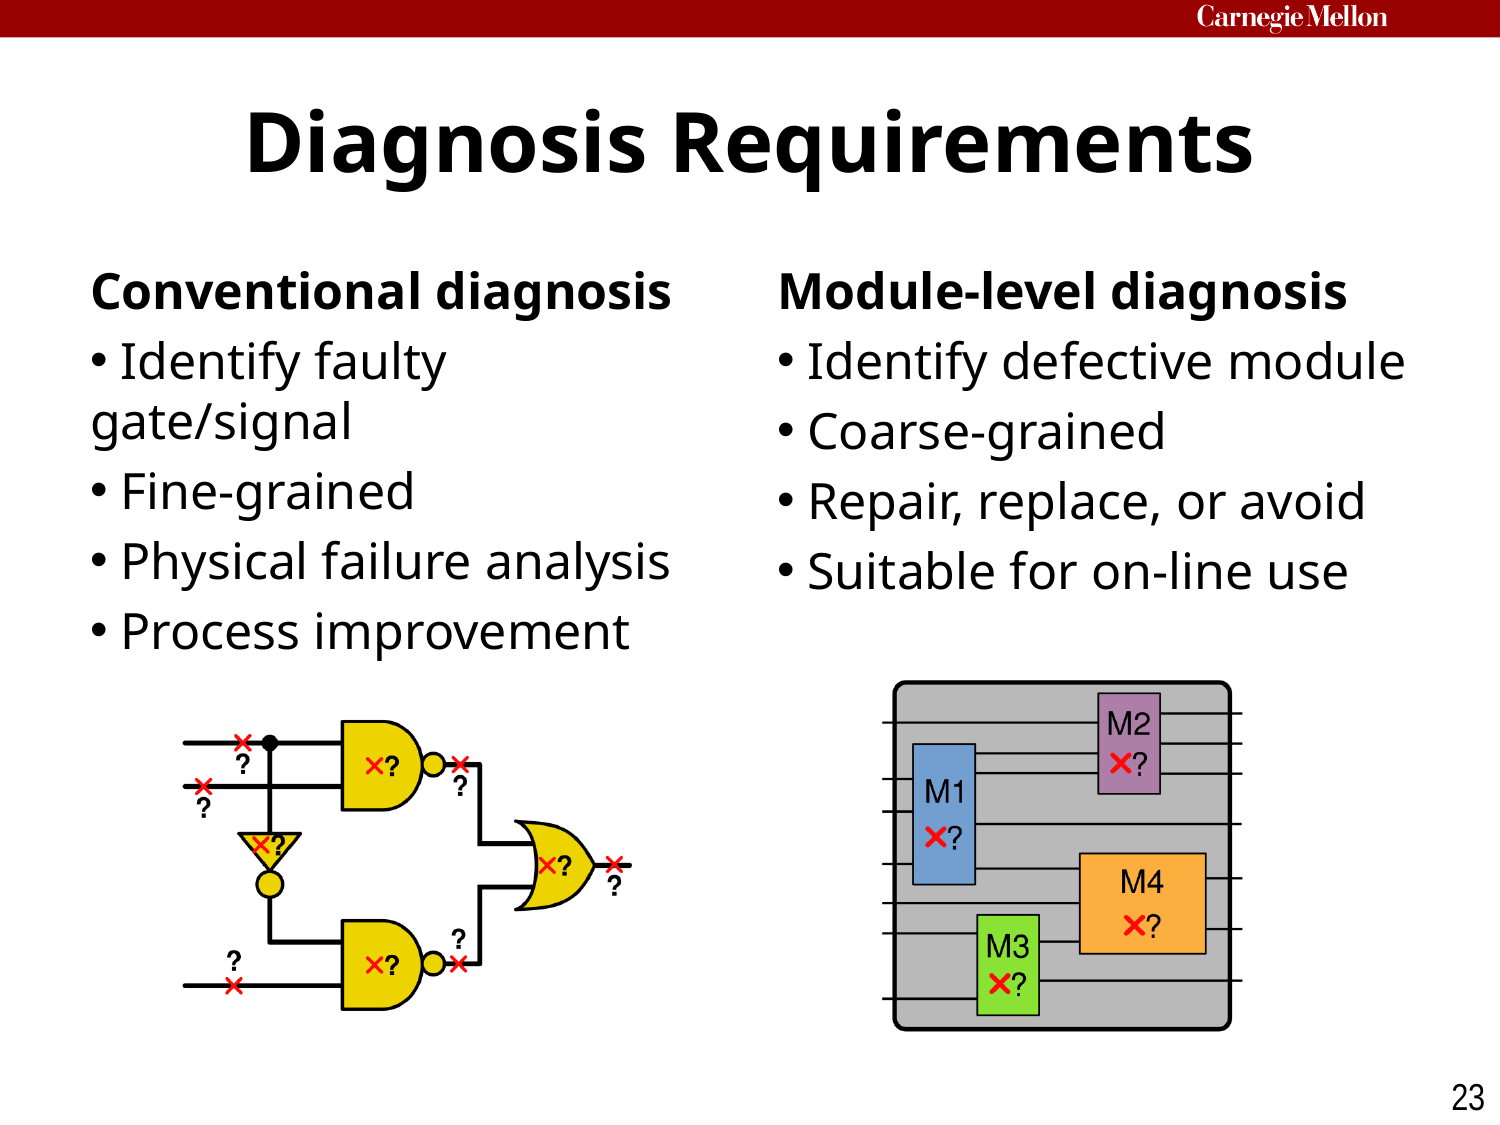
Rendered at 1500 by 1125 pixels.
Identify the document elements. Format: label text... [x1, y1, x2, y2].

list Conventional diagnosis Identify faulty gate/signal Fine-grained Physical failure analysis Process improvement [74, 251, 738, 701]
title Diagnosis Requirements [74, 44, 1426, 233]
text_box 23 [1413, 1049, 1500, 1125]
picture [1197, 4, 1388, 34]
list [174, 712, 640, 1018]
list Module-level diagnosis Identify defective module Coarse-grained Repair, replace, or avoid Suitable for on-line use [761, 251, 1426, 701]
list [874, 674, 1249, 1037]
